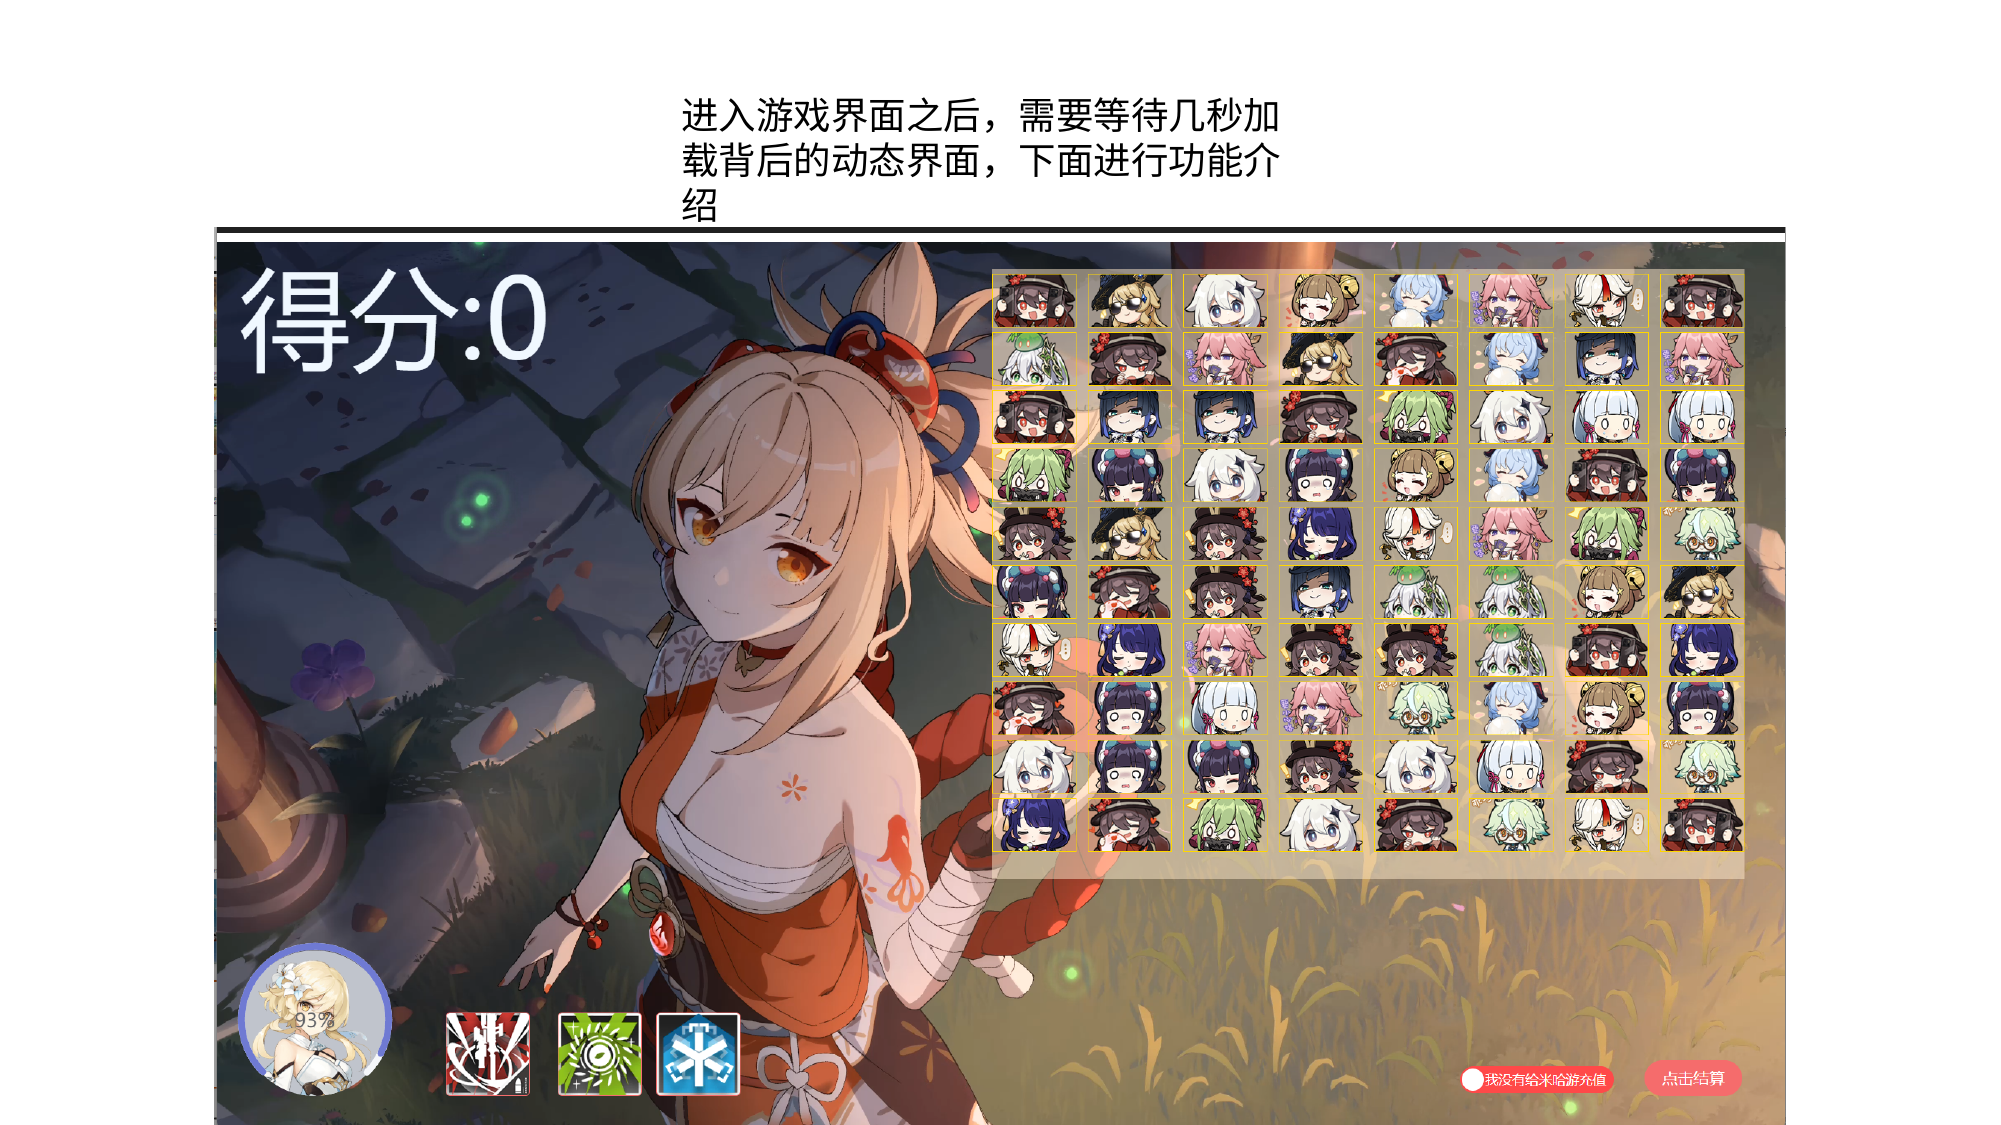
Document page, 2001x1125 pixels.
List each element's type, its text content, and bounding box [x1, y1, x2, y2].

picture [213, 226, 1787, 1125]
text_box 进入游戏界面之后，需要等待几秒加载背后的动态界面，下面进行功能介绍 [666, 84, 1334, 226]
